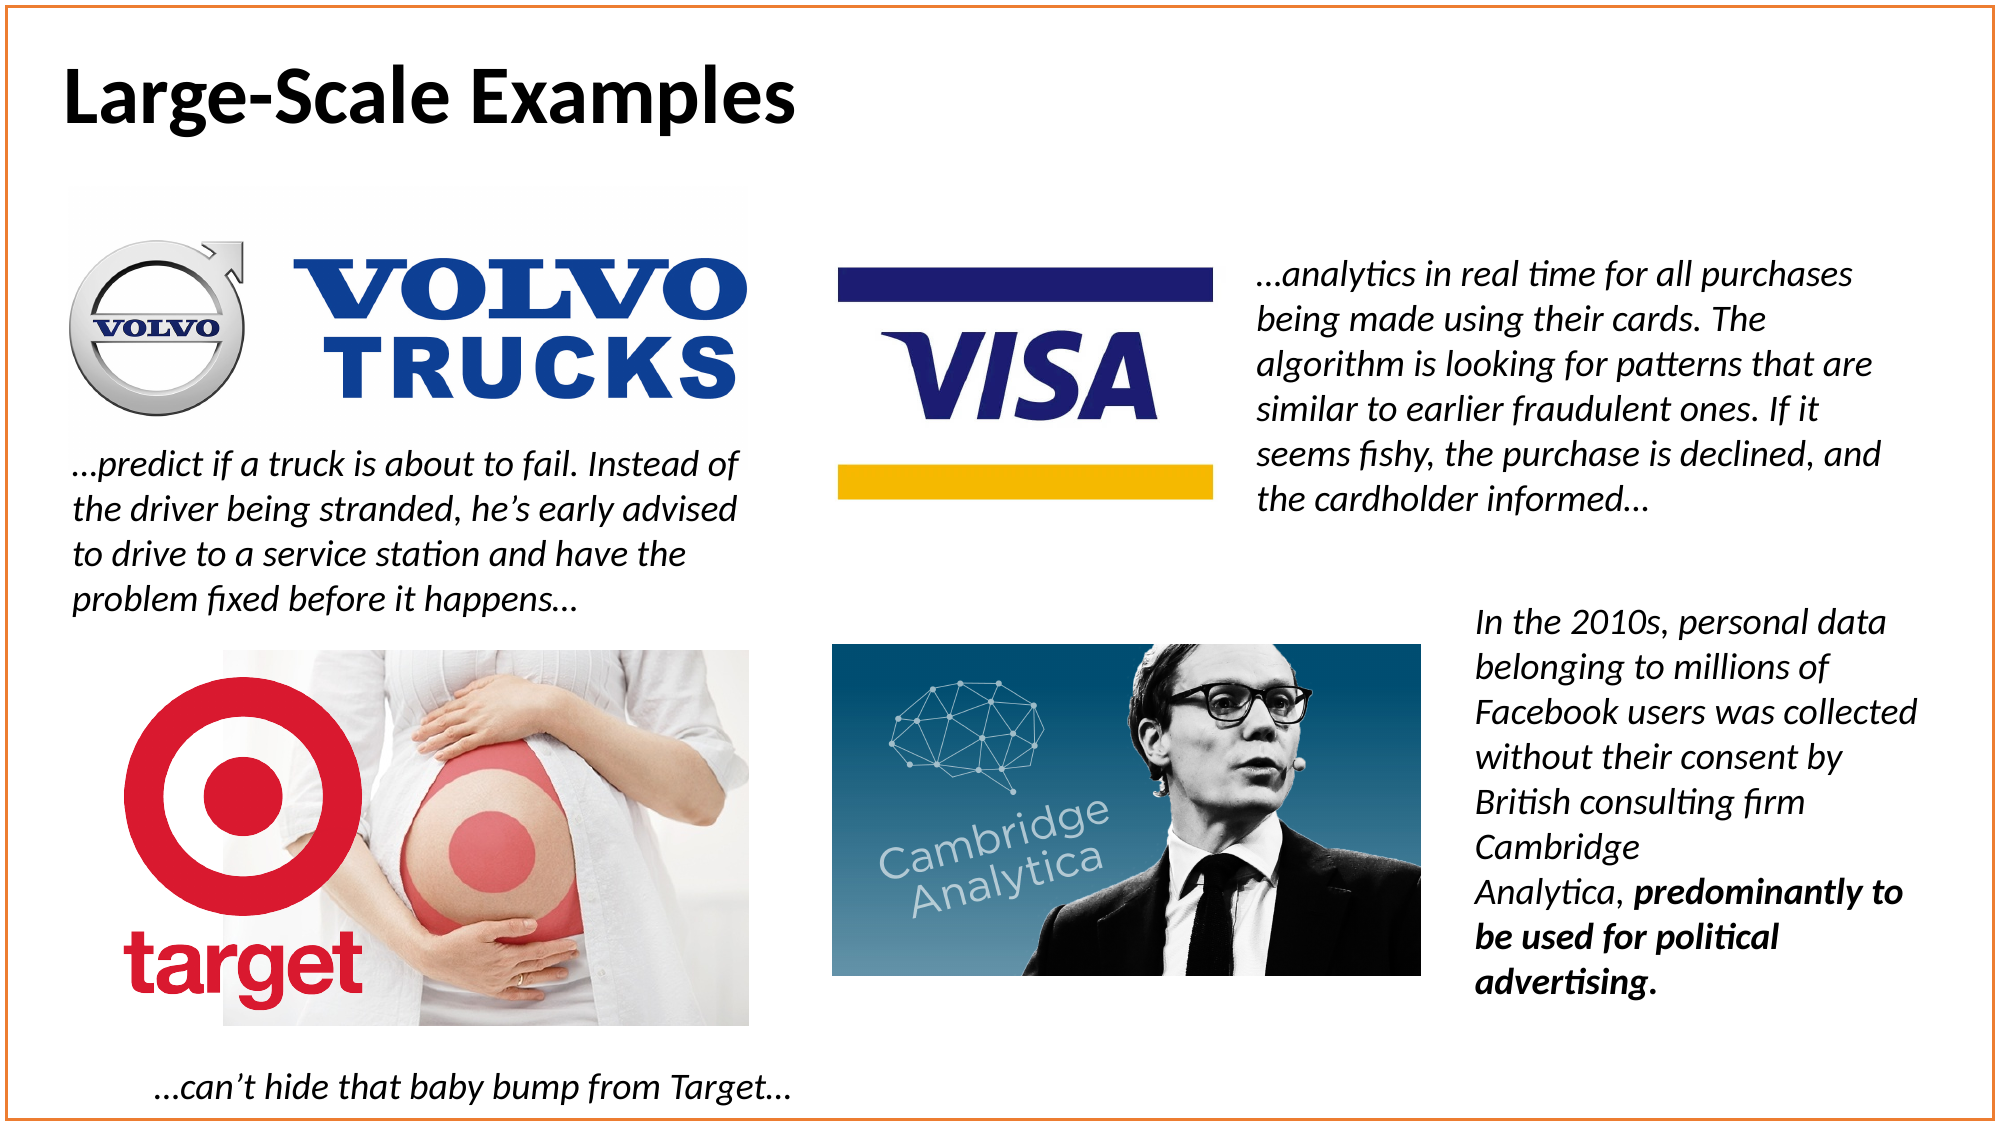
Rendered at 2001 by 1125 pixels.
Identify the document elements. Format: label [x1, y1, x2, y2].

picture [68, 186, 748, 470]
picture [1030, 703, 1036, 711]
picture [831, 644, 1421, 976]
text_box [5, 5, 1995, 1121]
picture [68, 650, 749, 1026]
picture [826, 262, 1226, 509]
